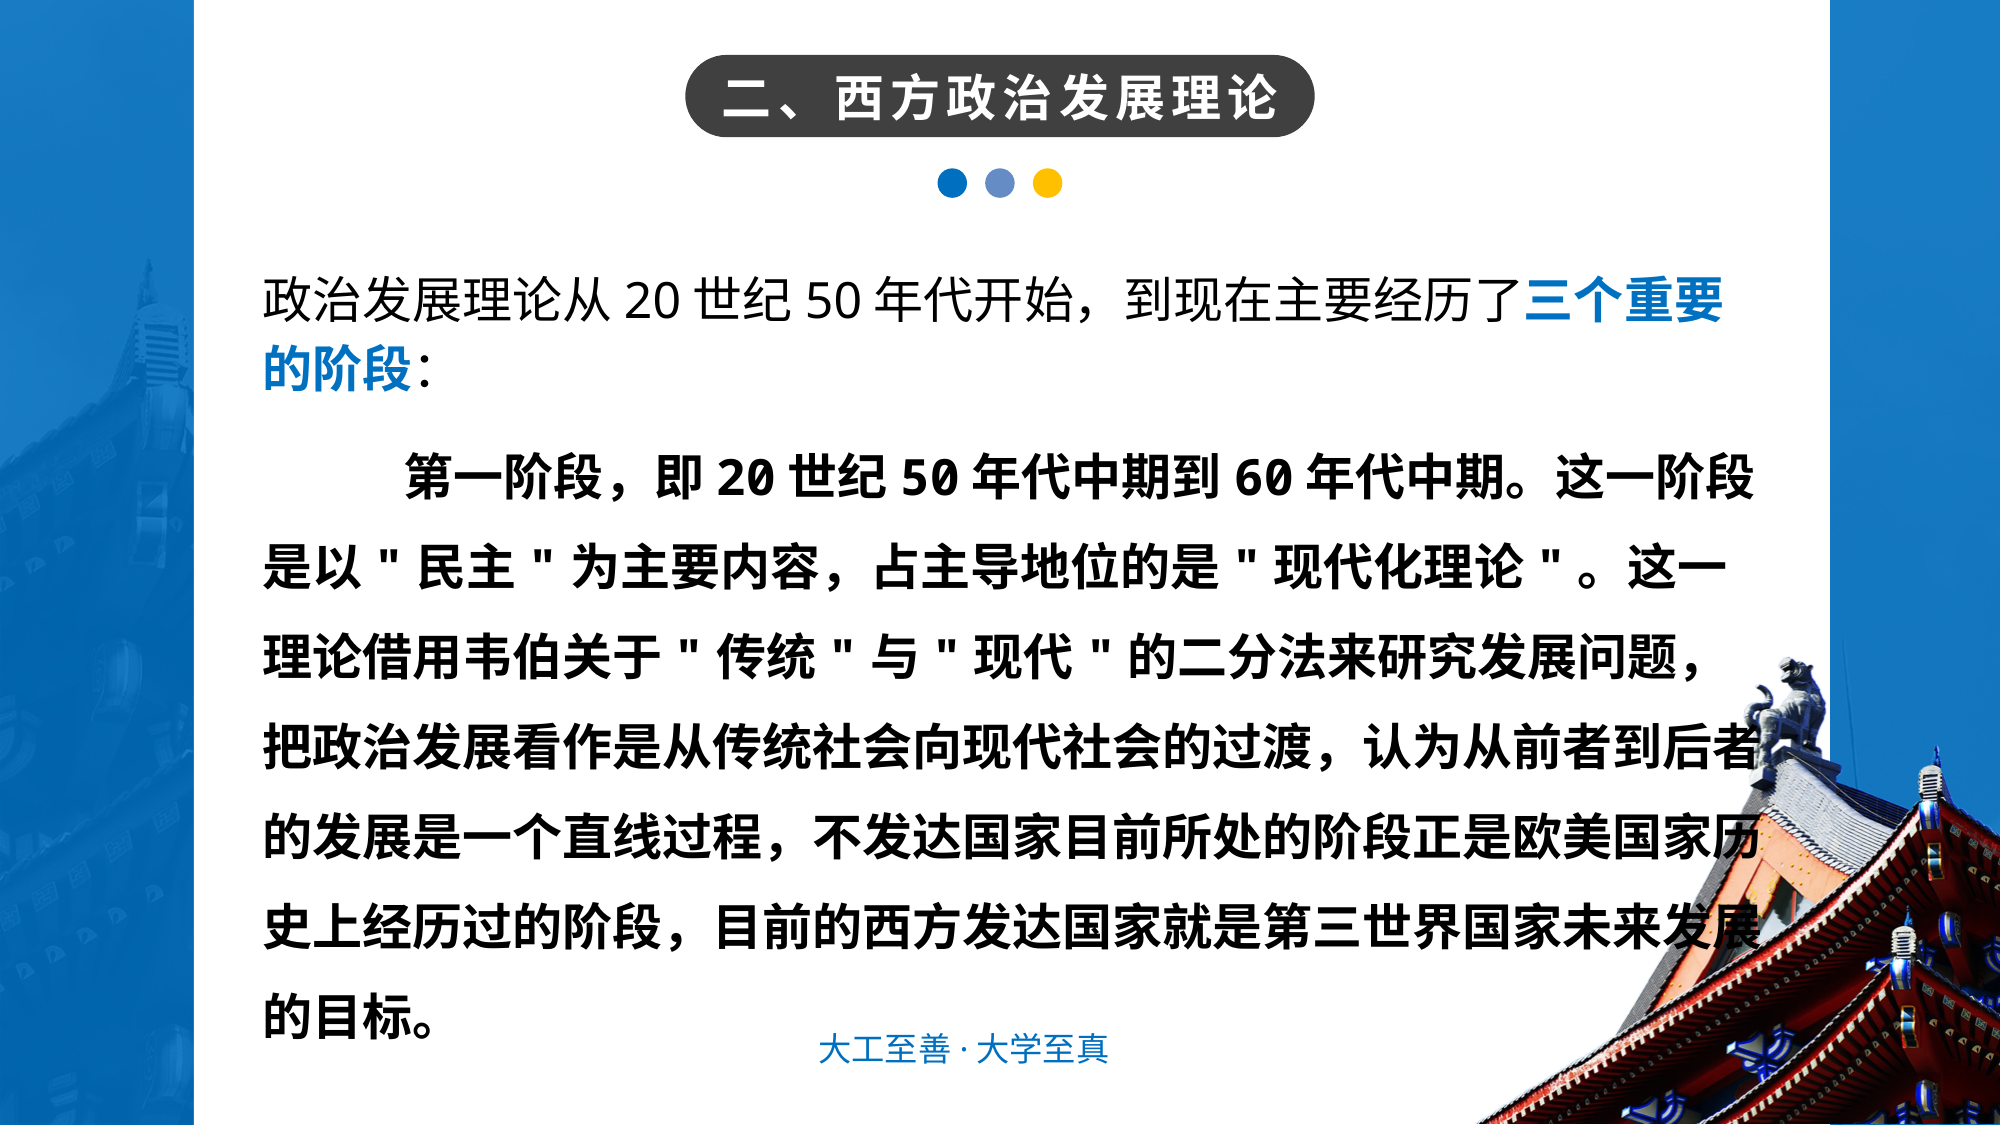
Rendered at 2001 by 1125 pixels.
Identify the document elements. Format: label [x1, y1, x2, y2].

text_box [937, 168, 1063, 198]
picture [0, 0, 2000, 1125]
